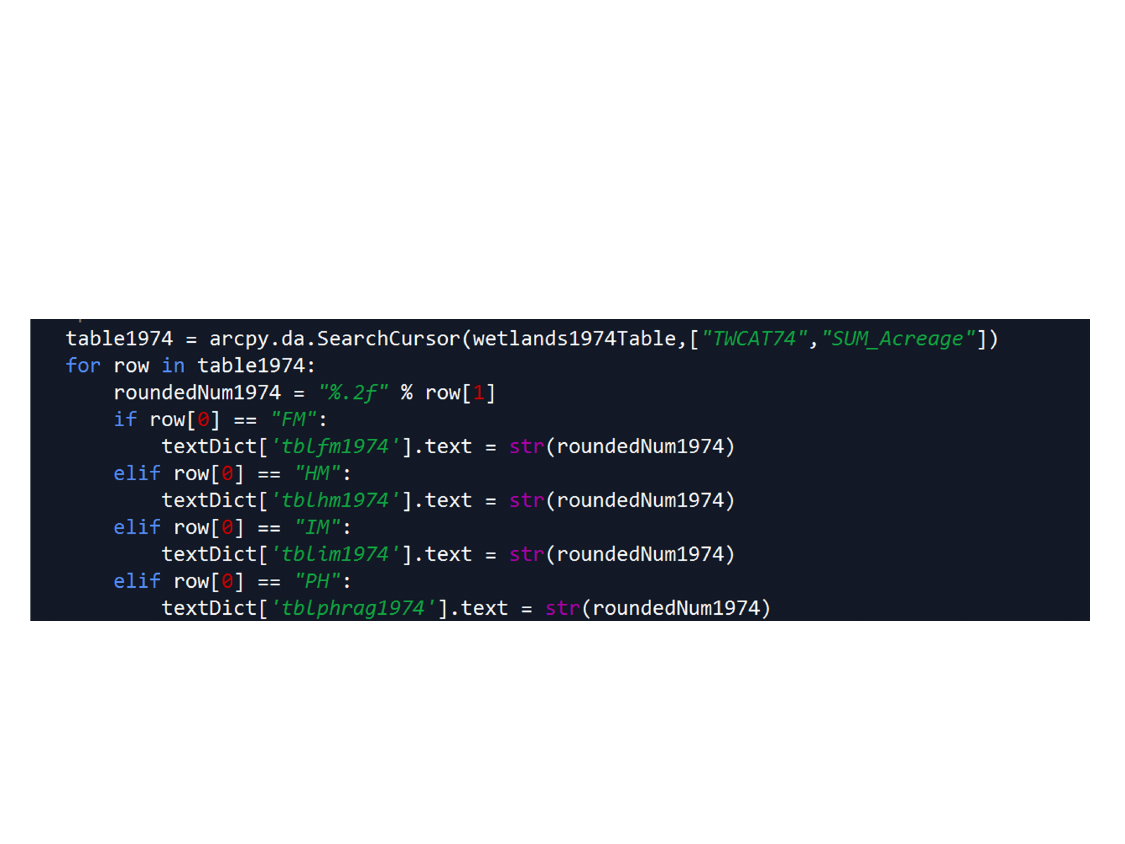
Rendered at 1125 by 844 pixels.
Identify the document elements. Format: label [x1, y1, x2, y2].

list [30, 319, 1090, 621]
